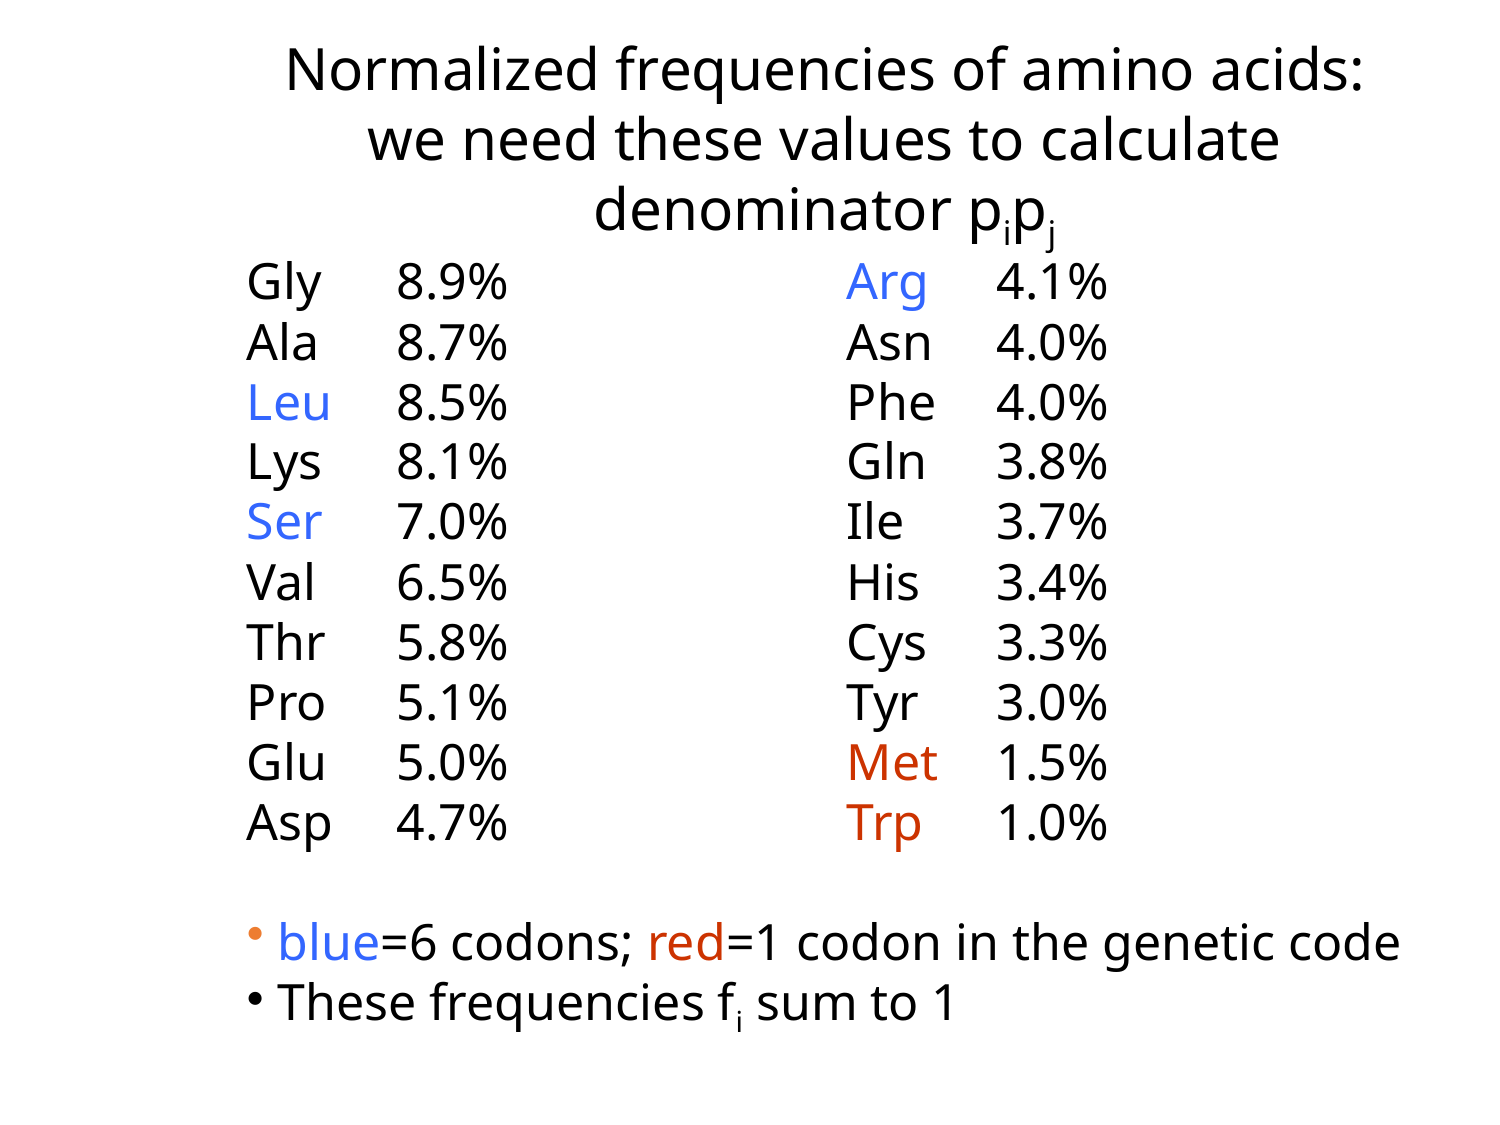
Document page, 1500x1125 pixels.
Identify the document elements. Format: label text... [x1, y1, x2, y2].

text_box Gly 8.9% Arg 4.1% Ala 8.7% Asn 4.0% Leu 8.5% Phe 4.0% Lys 8.1% Gln 3.8% Ser 7.0% Ile 3.7% Val 6.5% His 3.4% Thr 5.8% Cys 3.3% Pro 5.1% Tyr 3.0% Glu 5.0% Met 1.5% Asp 4.7% Trp 1.0% blue=6 codons; red=1 codon in the genetic code These frequencies fi sum to 1 [232, 242, 1417, 1046]
text_box Normalized frequencies of amino acids: we need these values to calculate denominator pipj [174, 24, 1475, 260]
